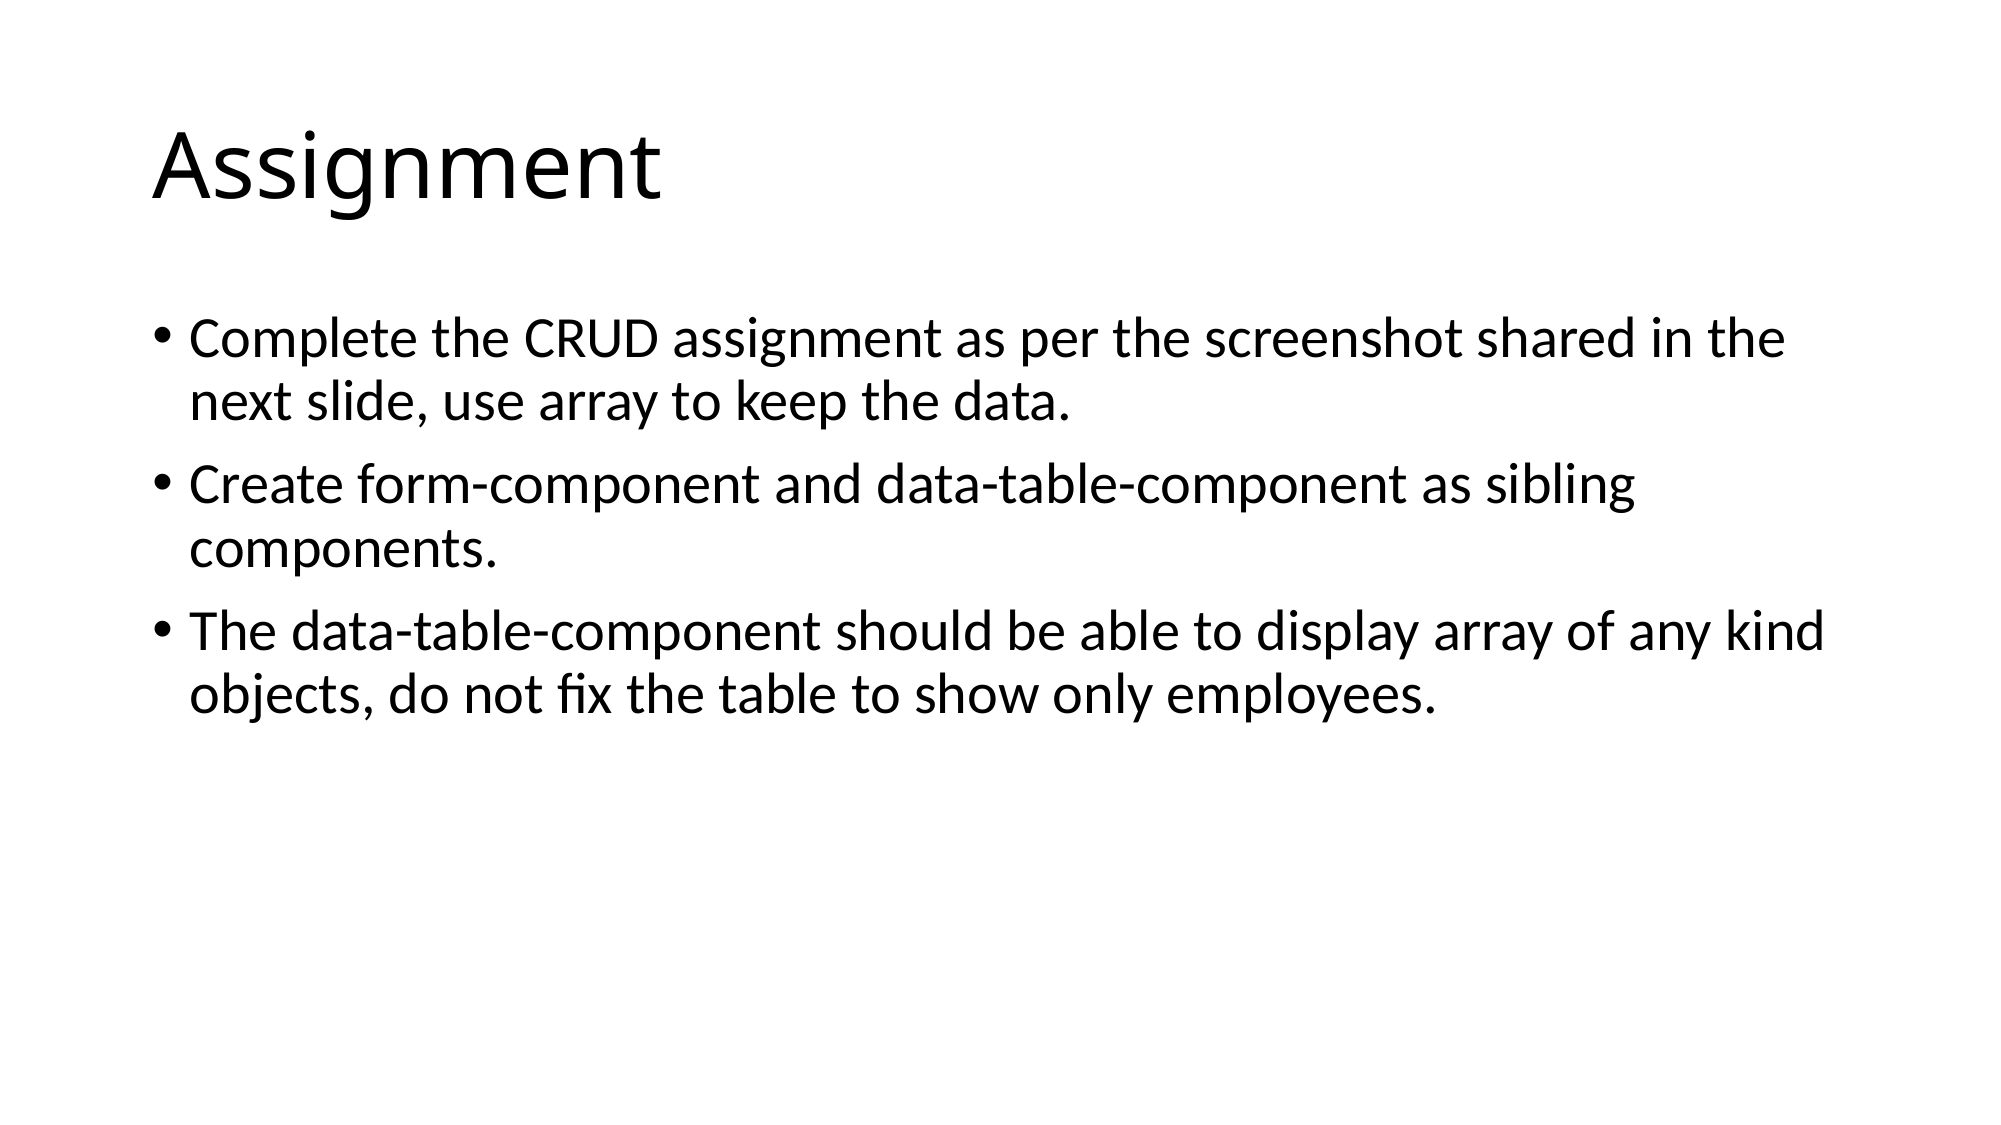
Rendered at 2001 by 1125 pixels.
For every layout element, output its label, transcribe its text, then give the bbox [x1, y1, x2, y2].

title Assignment [137, 59, 1863, 278]
list Complete the CRUD assignment as per the screenshot shared in the next slide, use array to keep the data. Create form-component and data-table-component as sibling components. The data-table-component should be able to display array of any kind objects, do not fix the table to show only employees. [137, 299, 1863, 1014]
